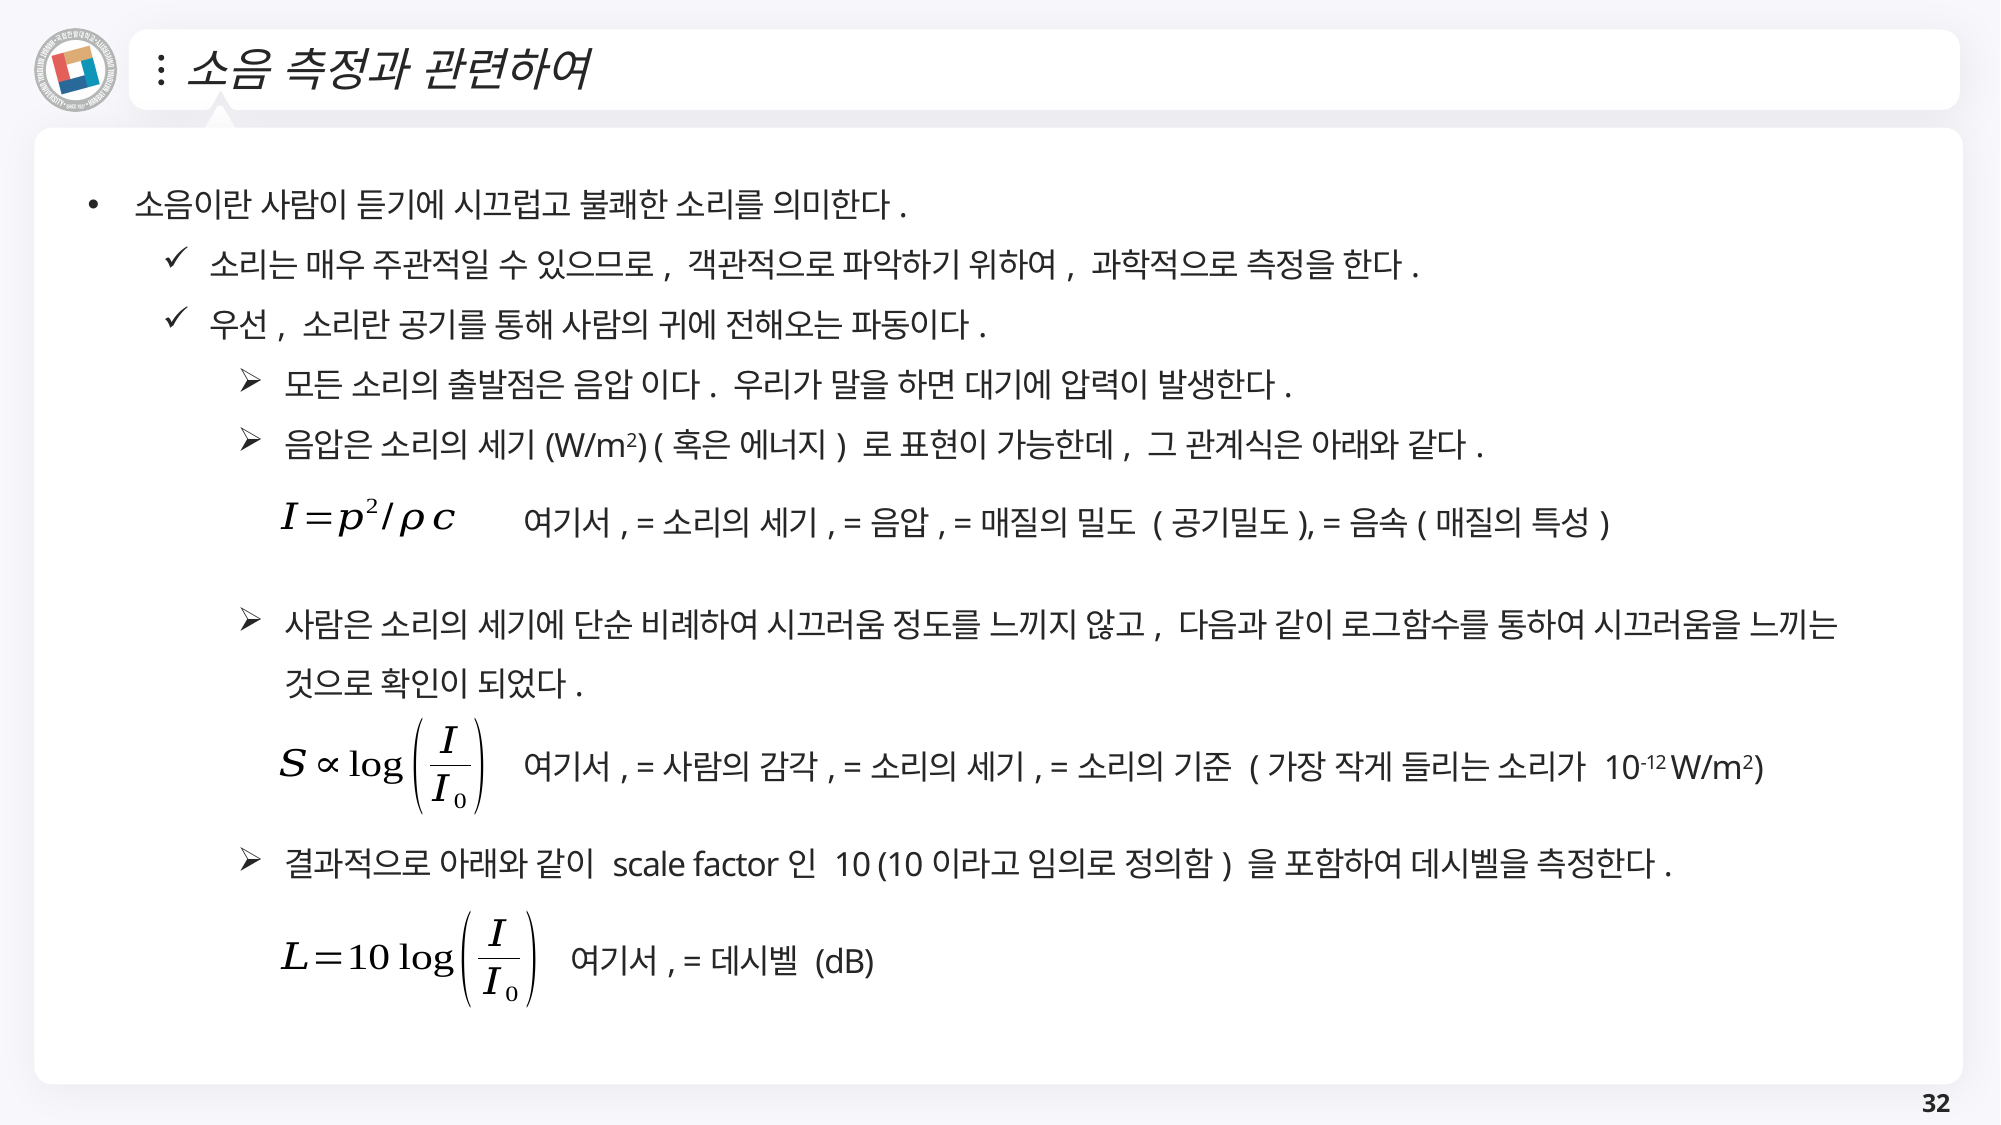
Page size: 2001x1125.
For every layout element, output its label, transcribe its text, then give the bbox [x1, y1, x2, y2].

title 소음 측정과 관련하여 [170, 52, 1882, 91]
slide_number 32 [1515, 1084, 1966, 1124]
picture [34, 28, 117, 112]
text_box 소음이란 사람이 듣기에 시끄럽고 불쾌한 소리를 의미한다. 소리는 매우 주관적일 수 있으므로, 객관적으로 파악하기 위하여, 과학적으로 측정을 한다. 우선, 소리란 공기를 통해 사람의 귀에 전해오는 파동이다. 모든 소리의 출발점은 음압 이다. 우리가 말을 하면 대기에 압력이 발생한다. 음압은 소리의 세기(W/m2) (혹은 에너지) 로 표현이 가능한데, 그 관계식은 아래와 같다. 사람은 소리의 세기에 단순 비례하여 시끄러움 정도를 느끼지 않고, 다음과 같이 로그함수를 통하여 시끄러움을 느끼는 것으로 확인이 되었다. 결과적으로 아래와 같이 scale factor인 10 (10이라고 임의로 정의함) 을 포함하여 데시벨을 측정한다. [57, 157, 1936, 891]
